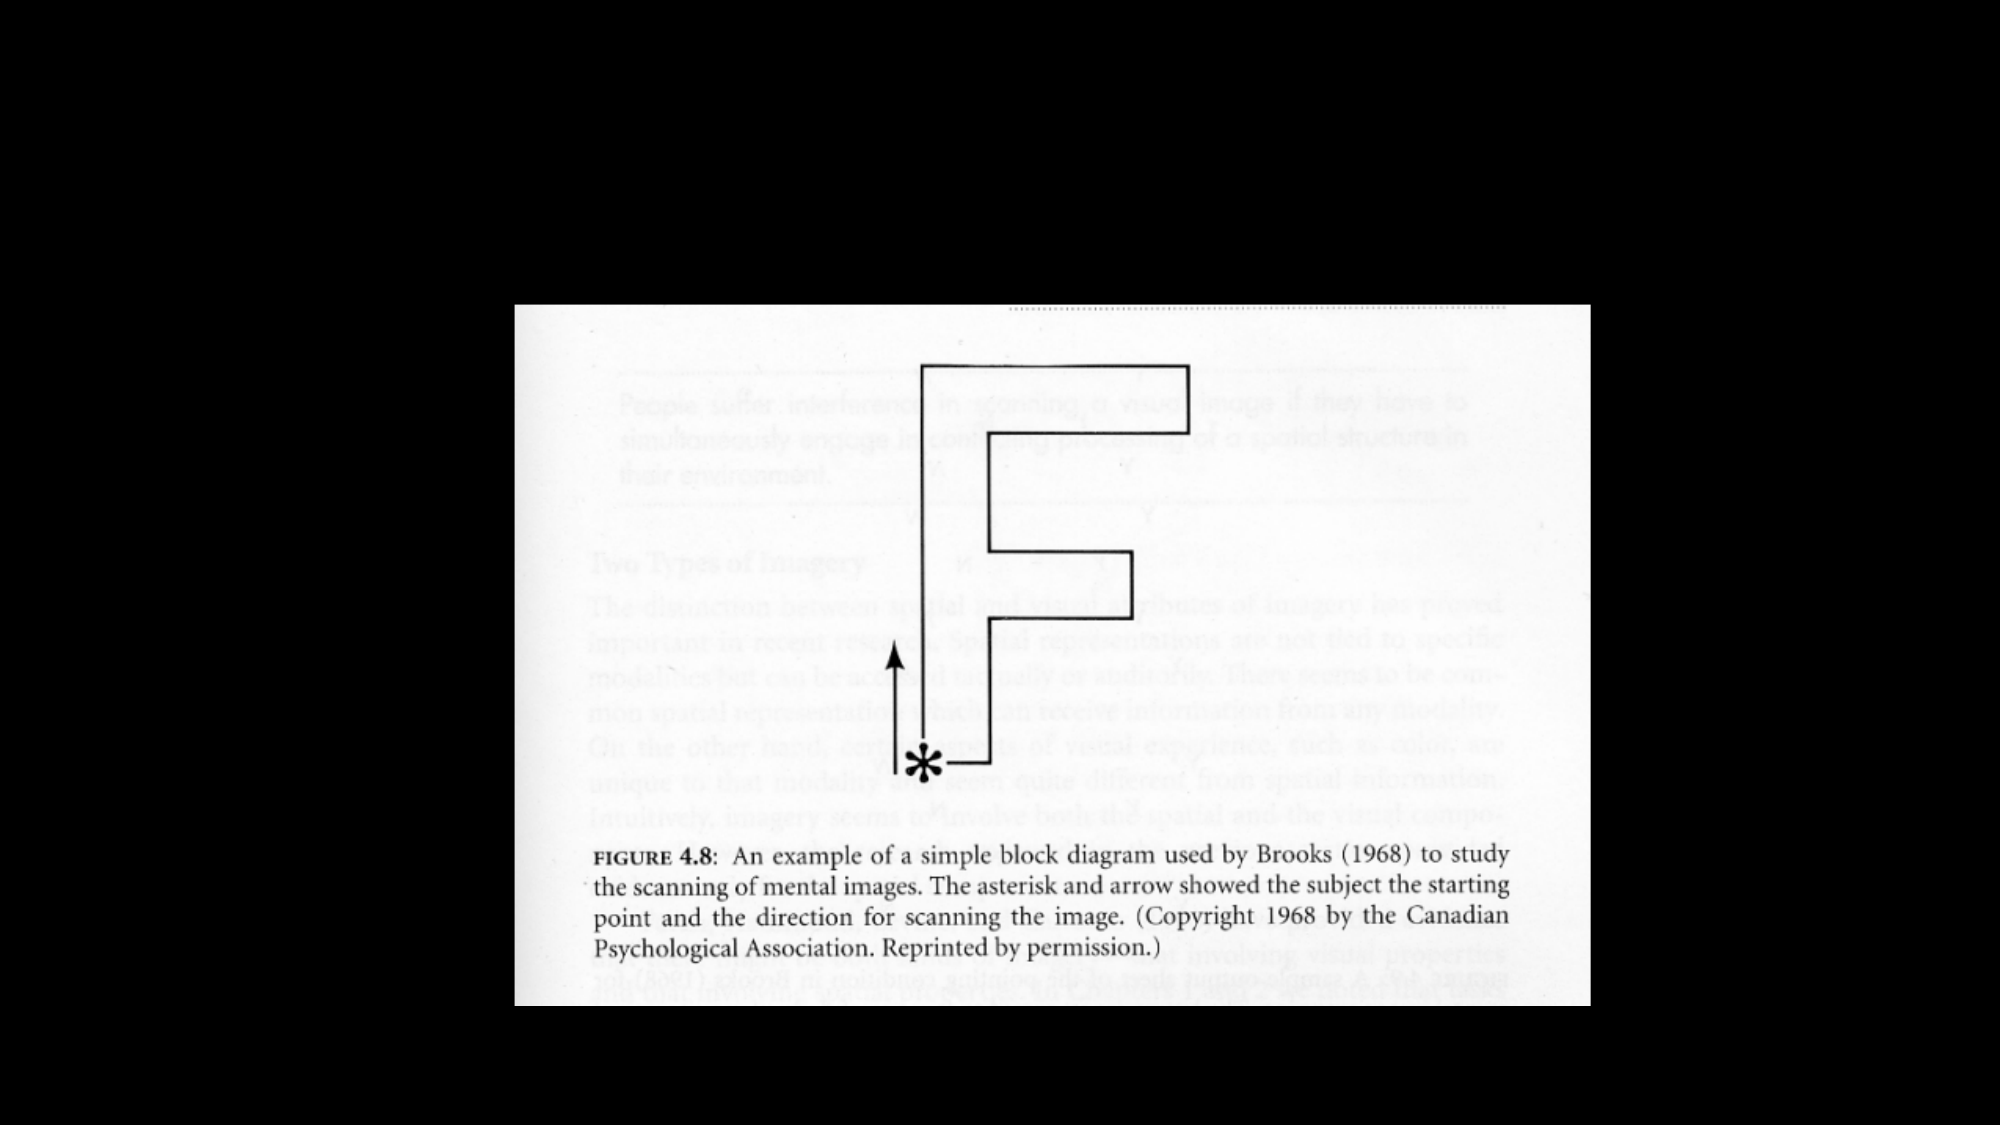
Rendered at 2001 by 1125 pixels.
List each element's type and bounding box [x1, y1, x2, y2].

list [513, 303, 1591, 1006]
